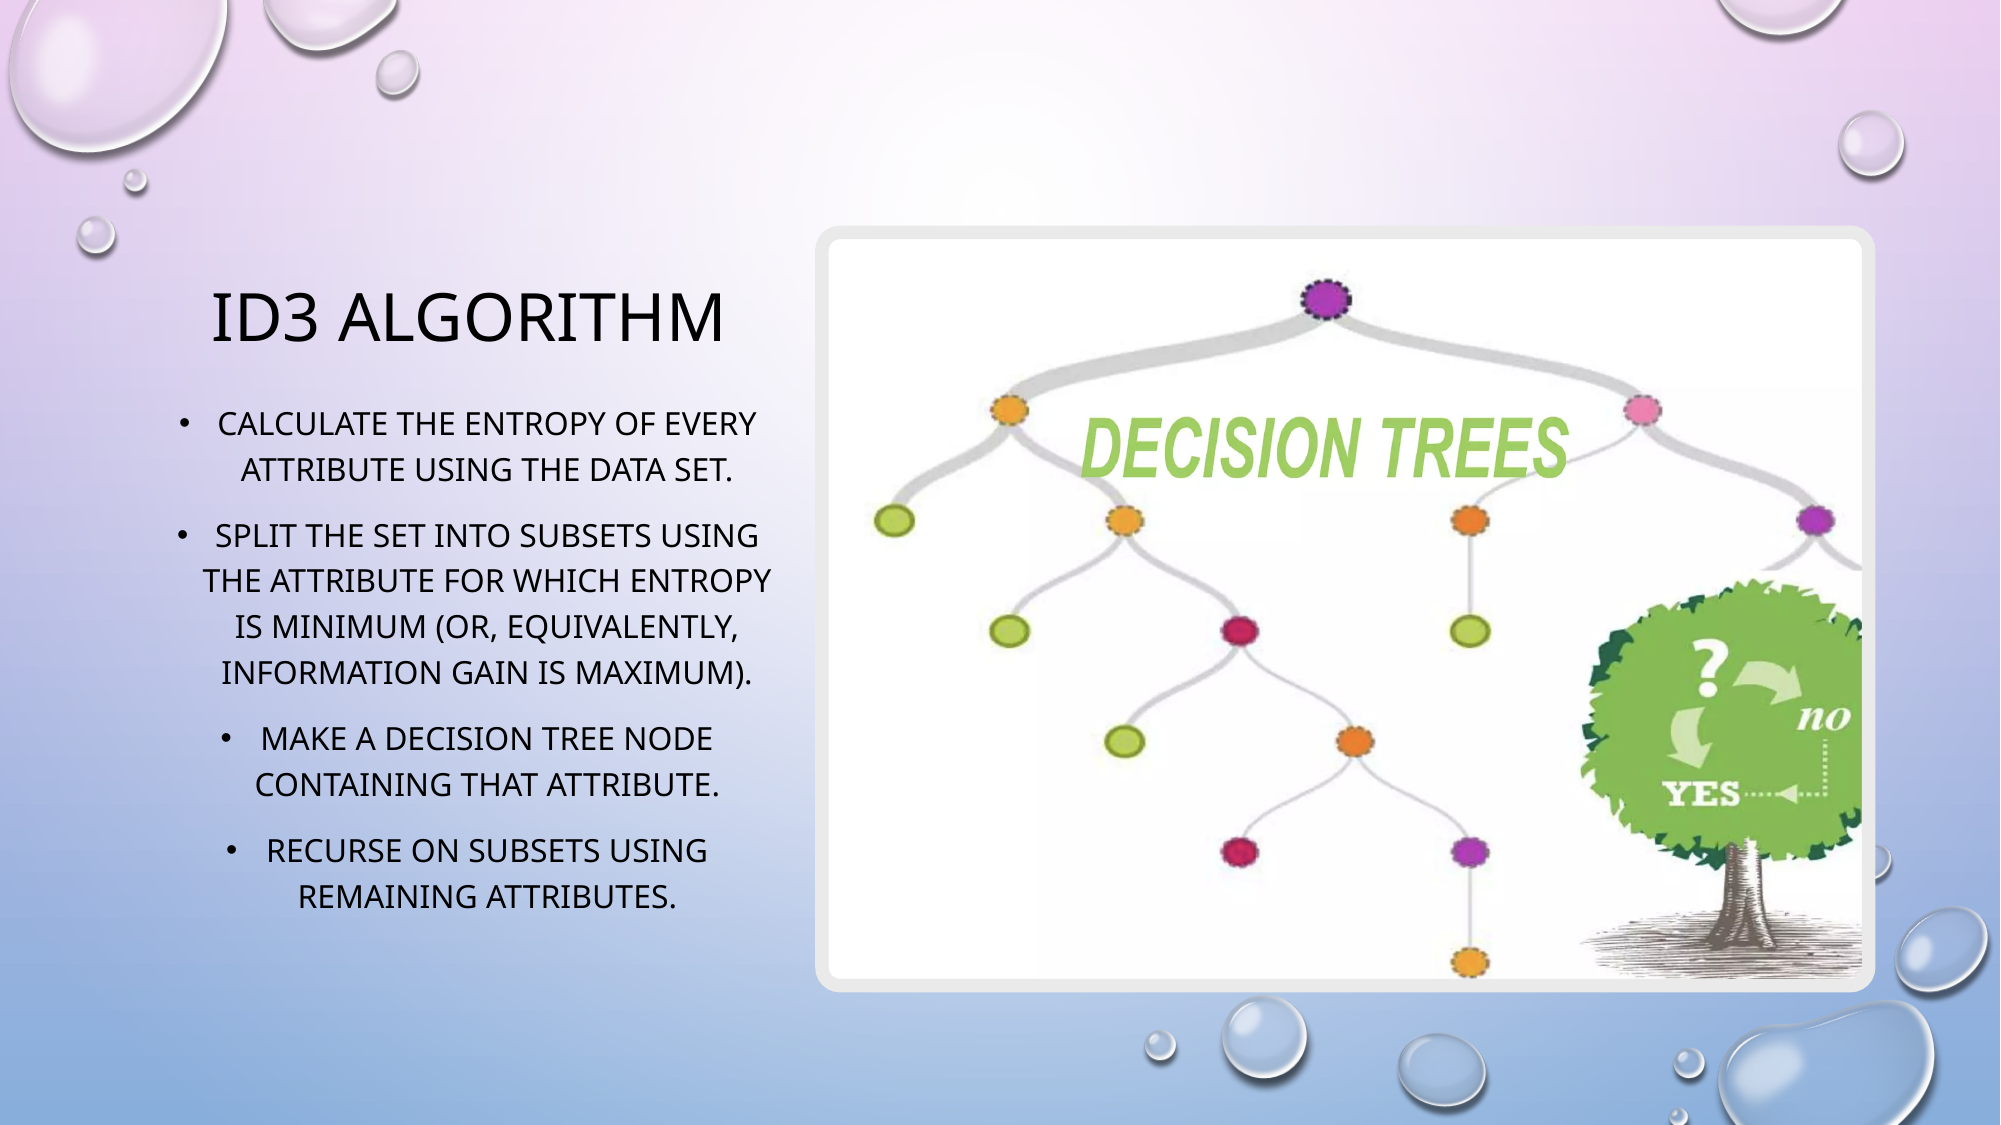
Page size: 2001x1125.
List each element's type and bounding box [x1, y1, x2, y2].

list [821, 232, 1869, 986]
picture [0, 0, 2000, 1125]
